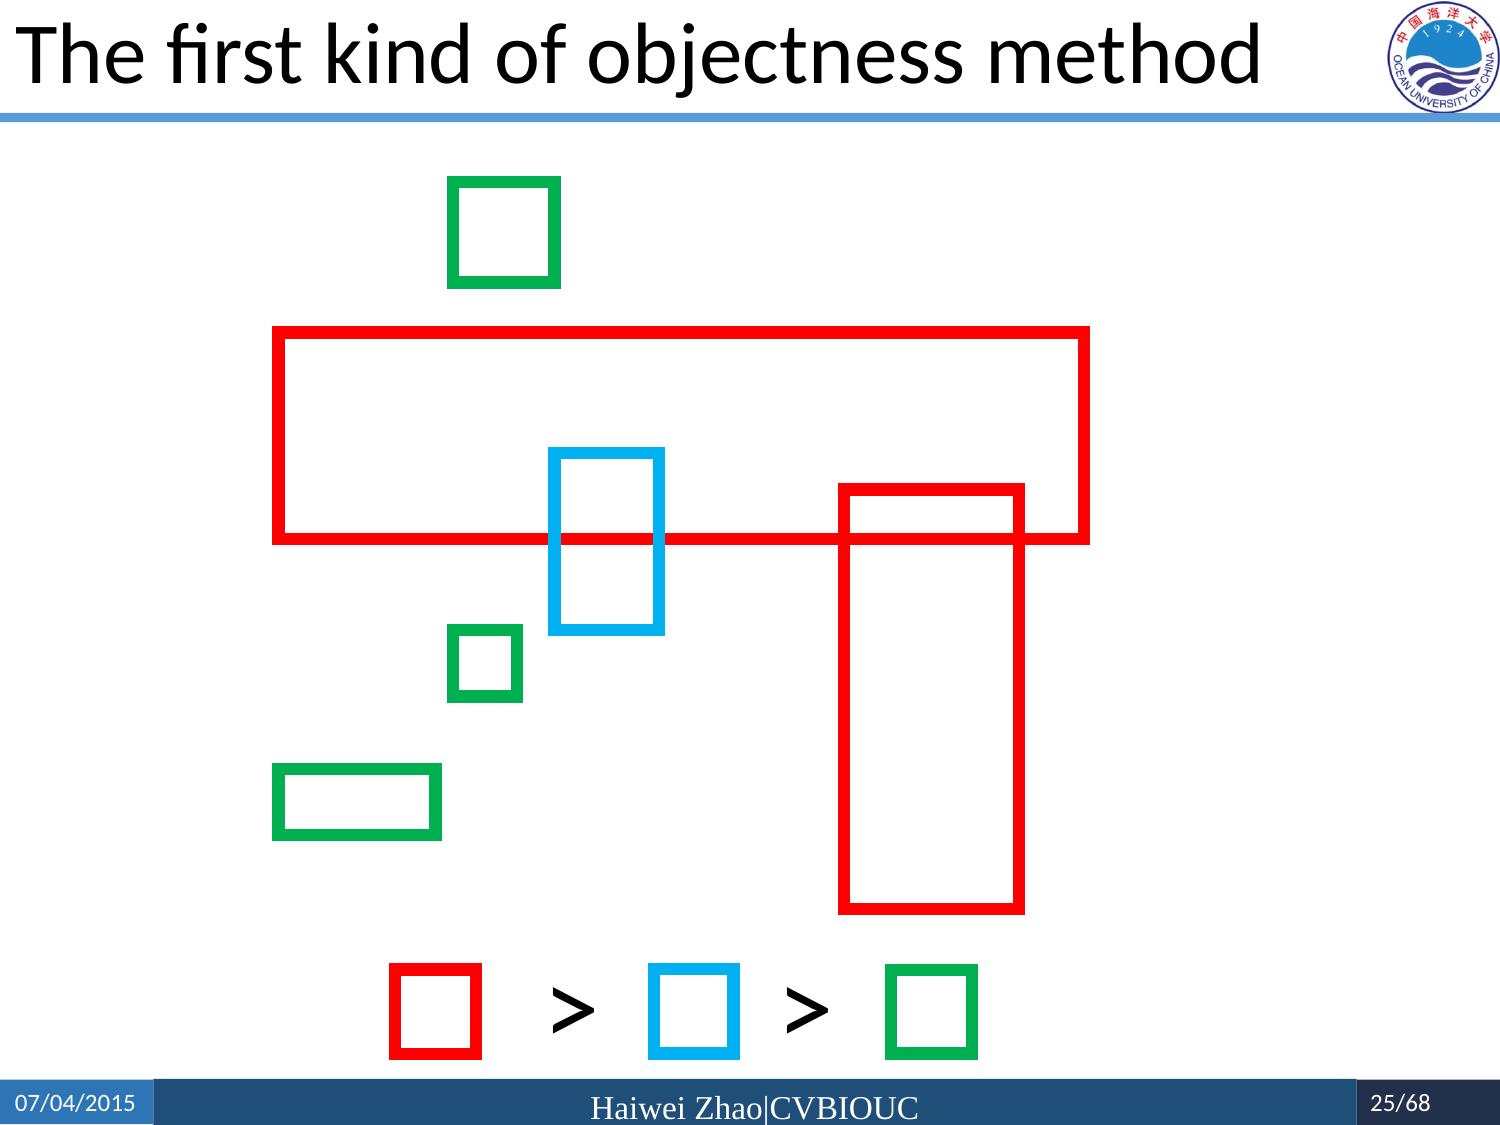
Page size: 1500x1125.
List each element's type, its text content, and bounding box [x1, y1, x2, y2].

picture [1387, 1, 1500, 112]
title The first kind of objectness method [0, 1, 1375, 110]
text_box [224, 161, 1243, 925]
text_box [394, 926, 973, 1079]
